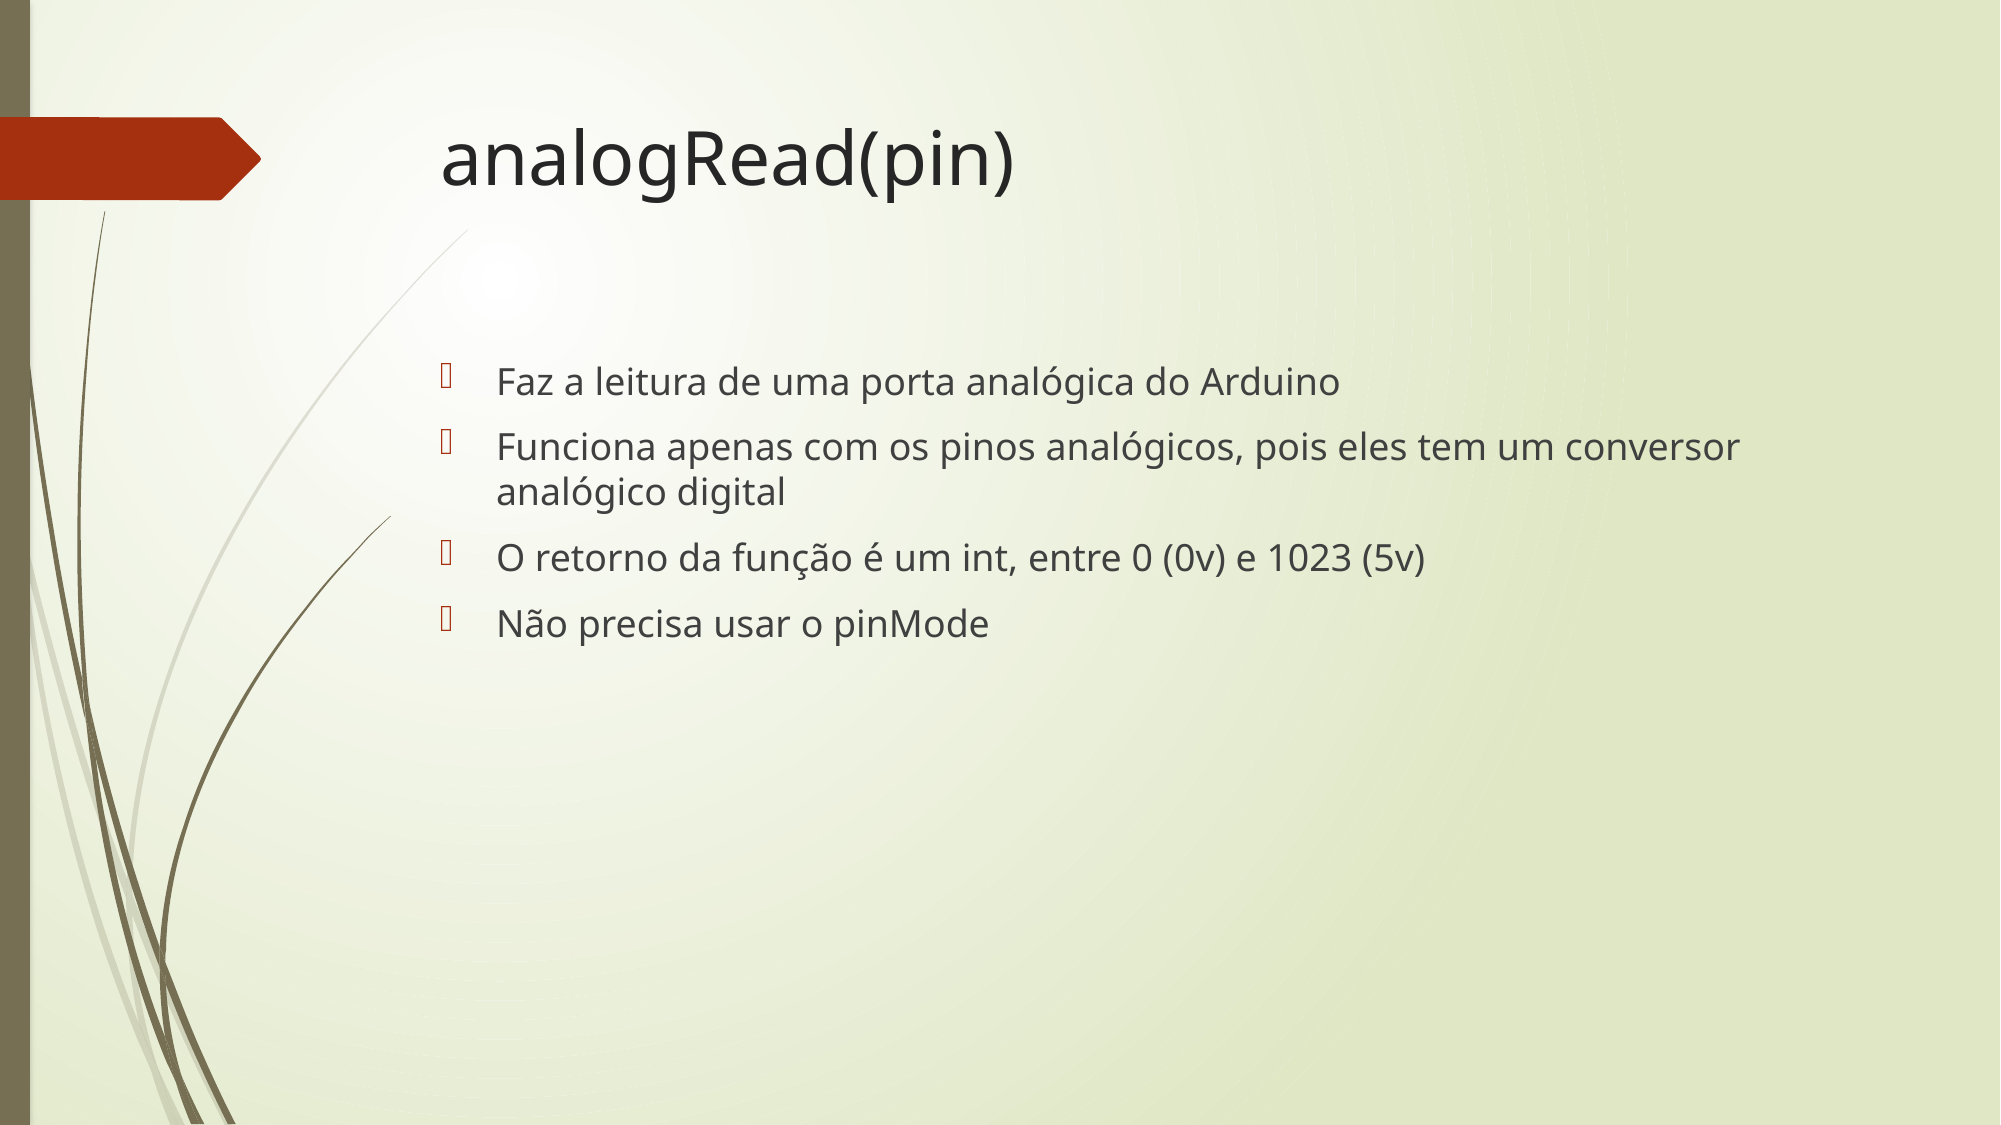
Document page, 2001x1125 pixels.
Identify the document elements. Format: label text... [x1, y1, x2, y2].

list Faz a leitura de uma porta analógica do Arduino Funciona apenas com os pinos analógicos, pois eles tem um conversor analógico digital O retorno da função é um int, entre 0 (0v) e 1023 (5v) Não precisa usar o pinMode [424, 350, 1888, 970]
title analogRead(pin) [425, 102, 1888, 313]
